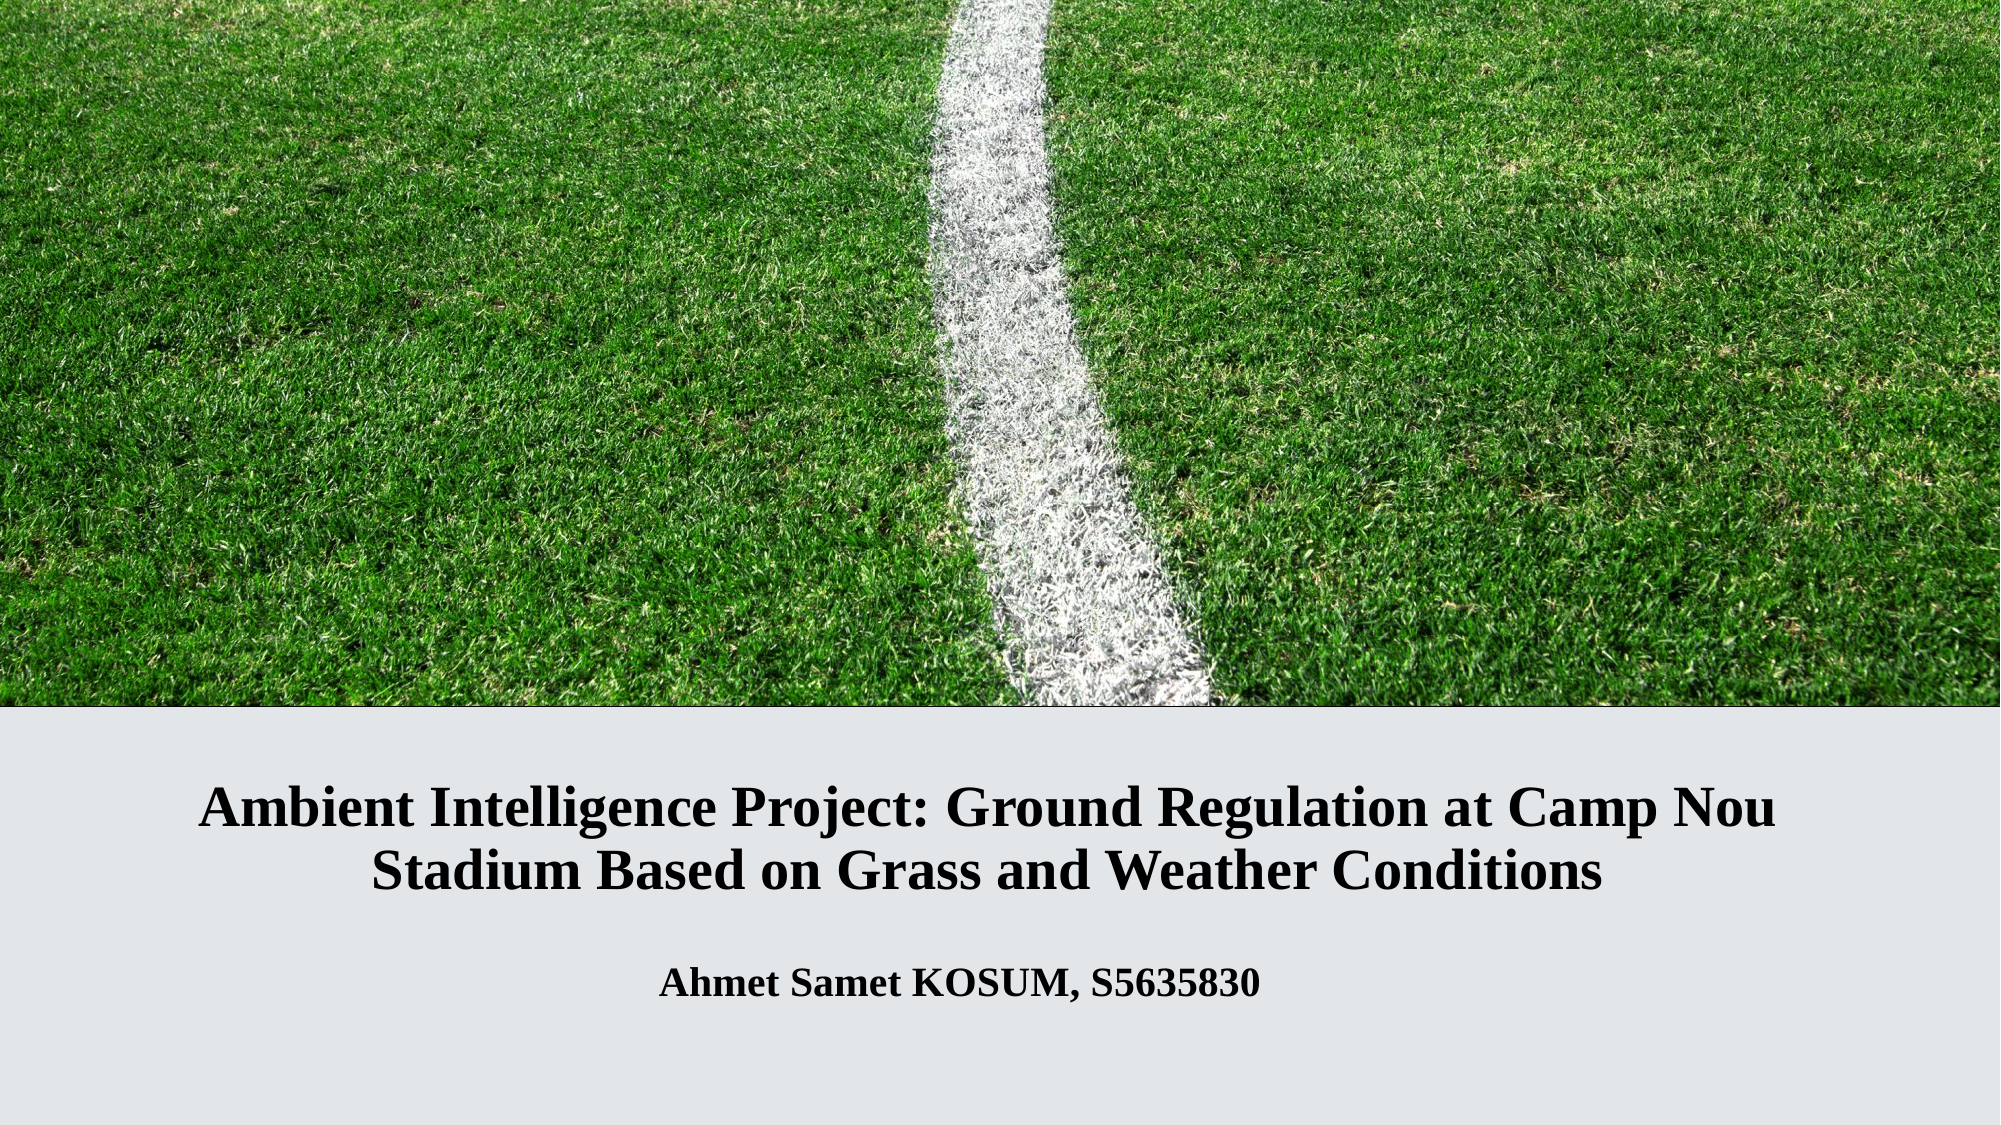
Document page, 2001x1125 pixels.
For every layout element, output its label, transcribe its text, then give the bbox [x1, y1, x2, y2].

text_box [0, 707, 2000, 1125]
title Ambient Intelligence Project: Ground Regulation at Camp Nou Stadium Based on Grass and Weather Conditions [175, 746, 1801, 973]
subtitle Ahmet Samet KOSUM, S5635830 [278, 919, 1643, 1034]
picture [0, 0, 2000, 706]
